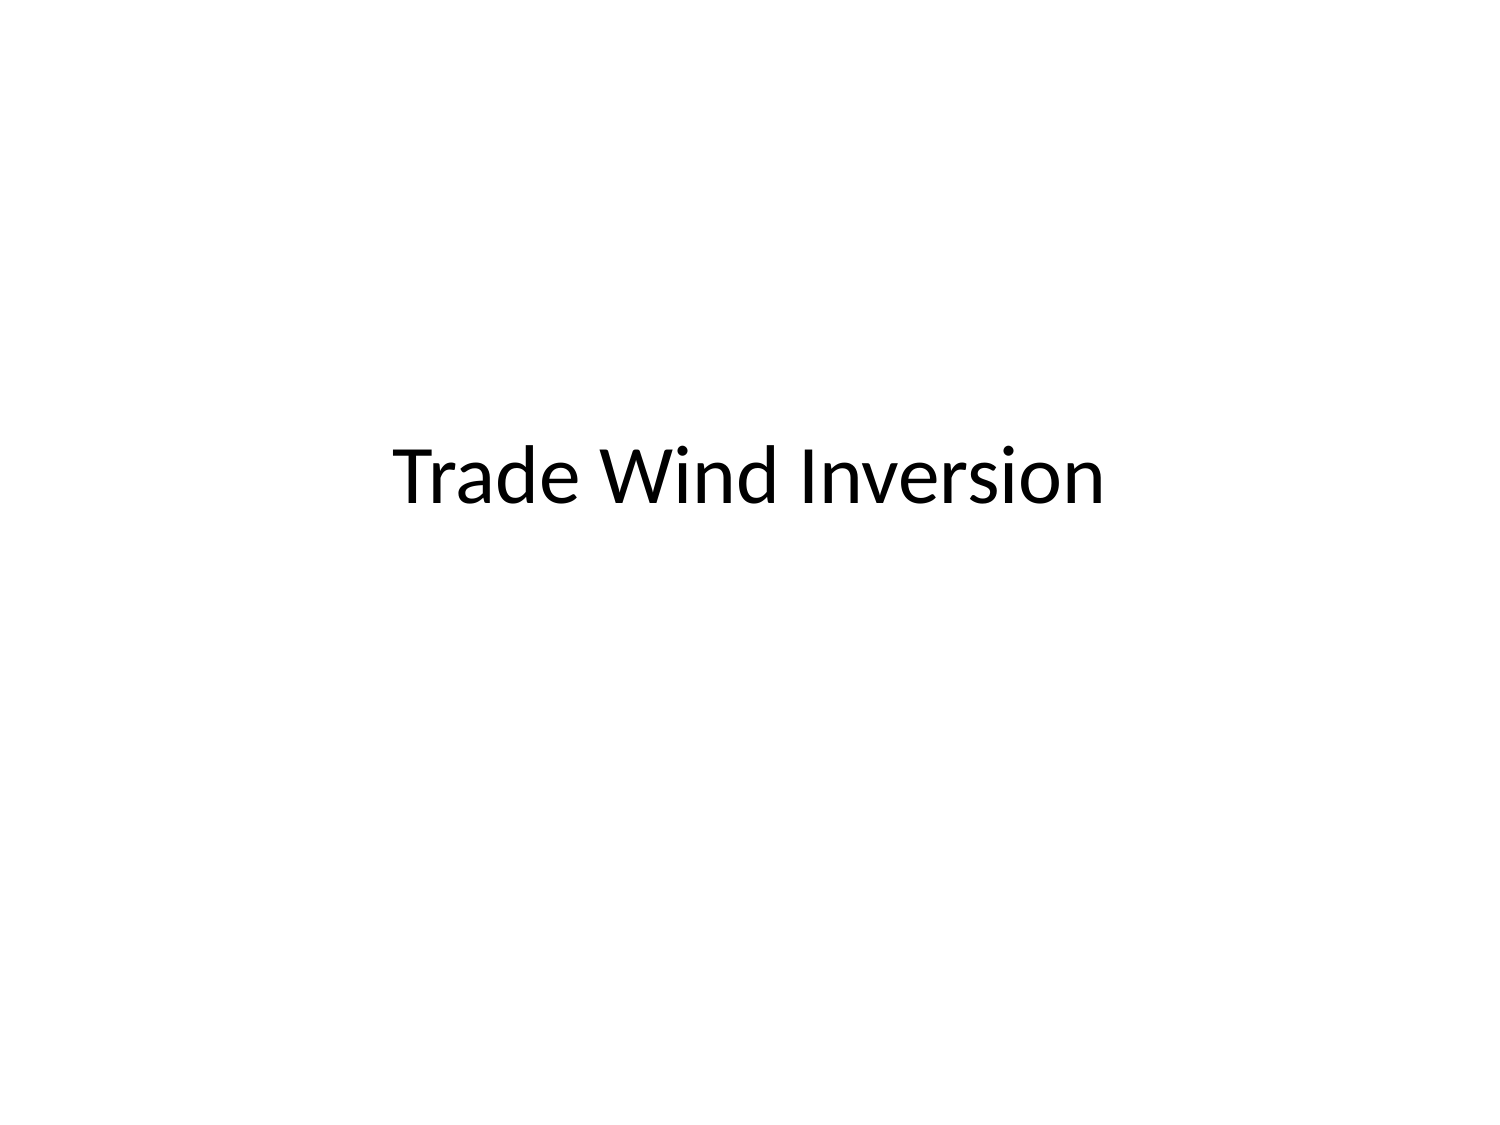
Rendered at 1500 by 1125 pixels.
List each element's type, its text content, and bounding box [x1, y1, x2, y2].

title Trade Wind Inversion [62, 349, 1438, 591]
